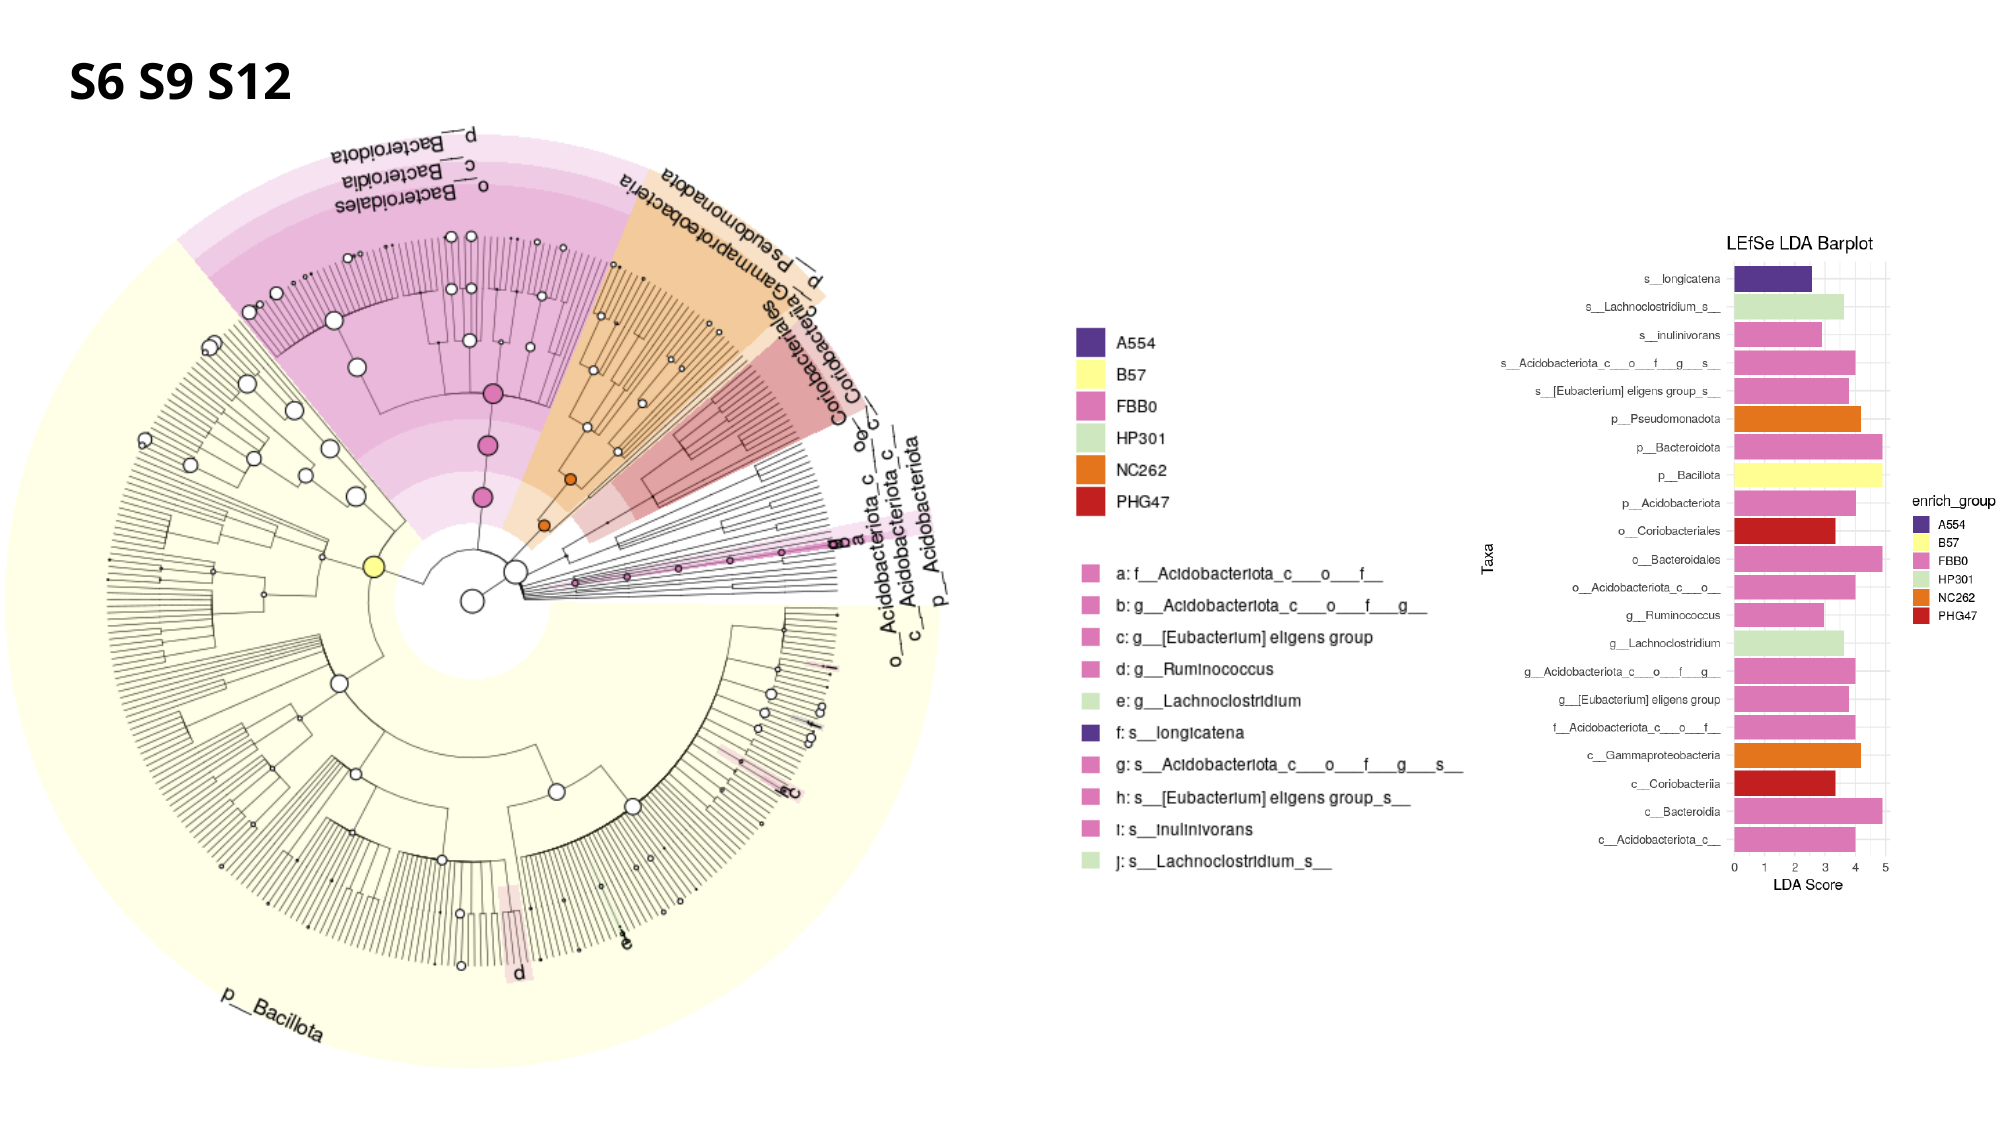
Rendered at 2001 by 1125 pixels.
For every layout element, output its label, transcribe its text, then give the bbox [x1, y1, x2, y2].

text_box S6 S9 S12 [54, 42, 307, 117]
picture [0, 117, 2000, 1084]
